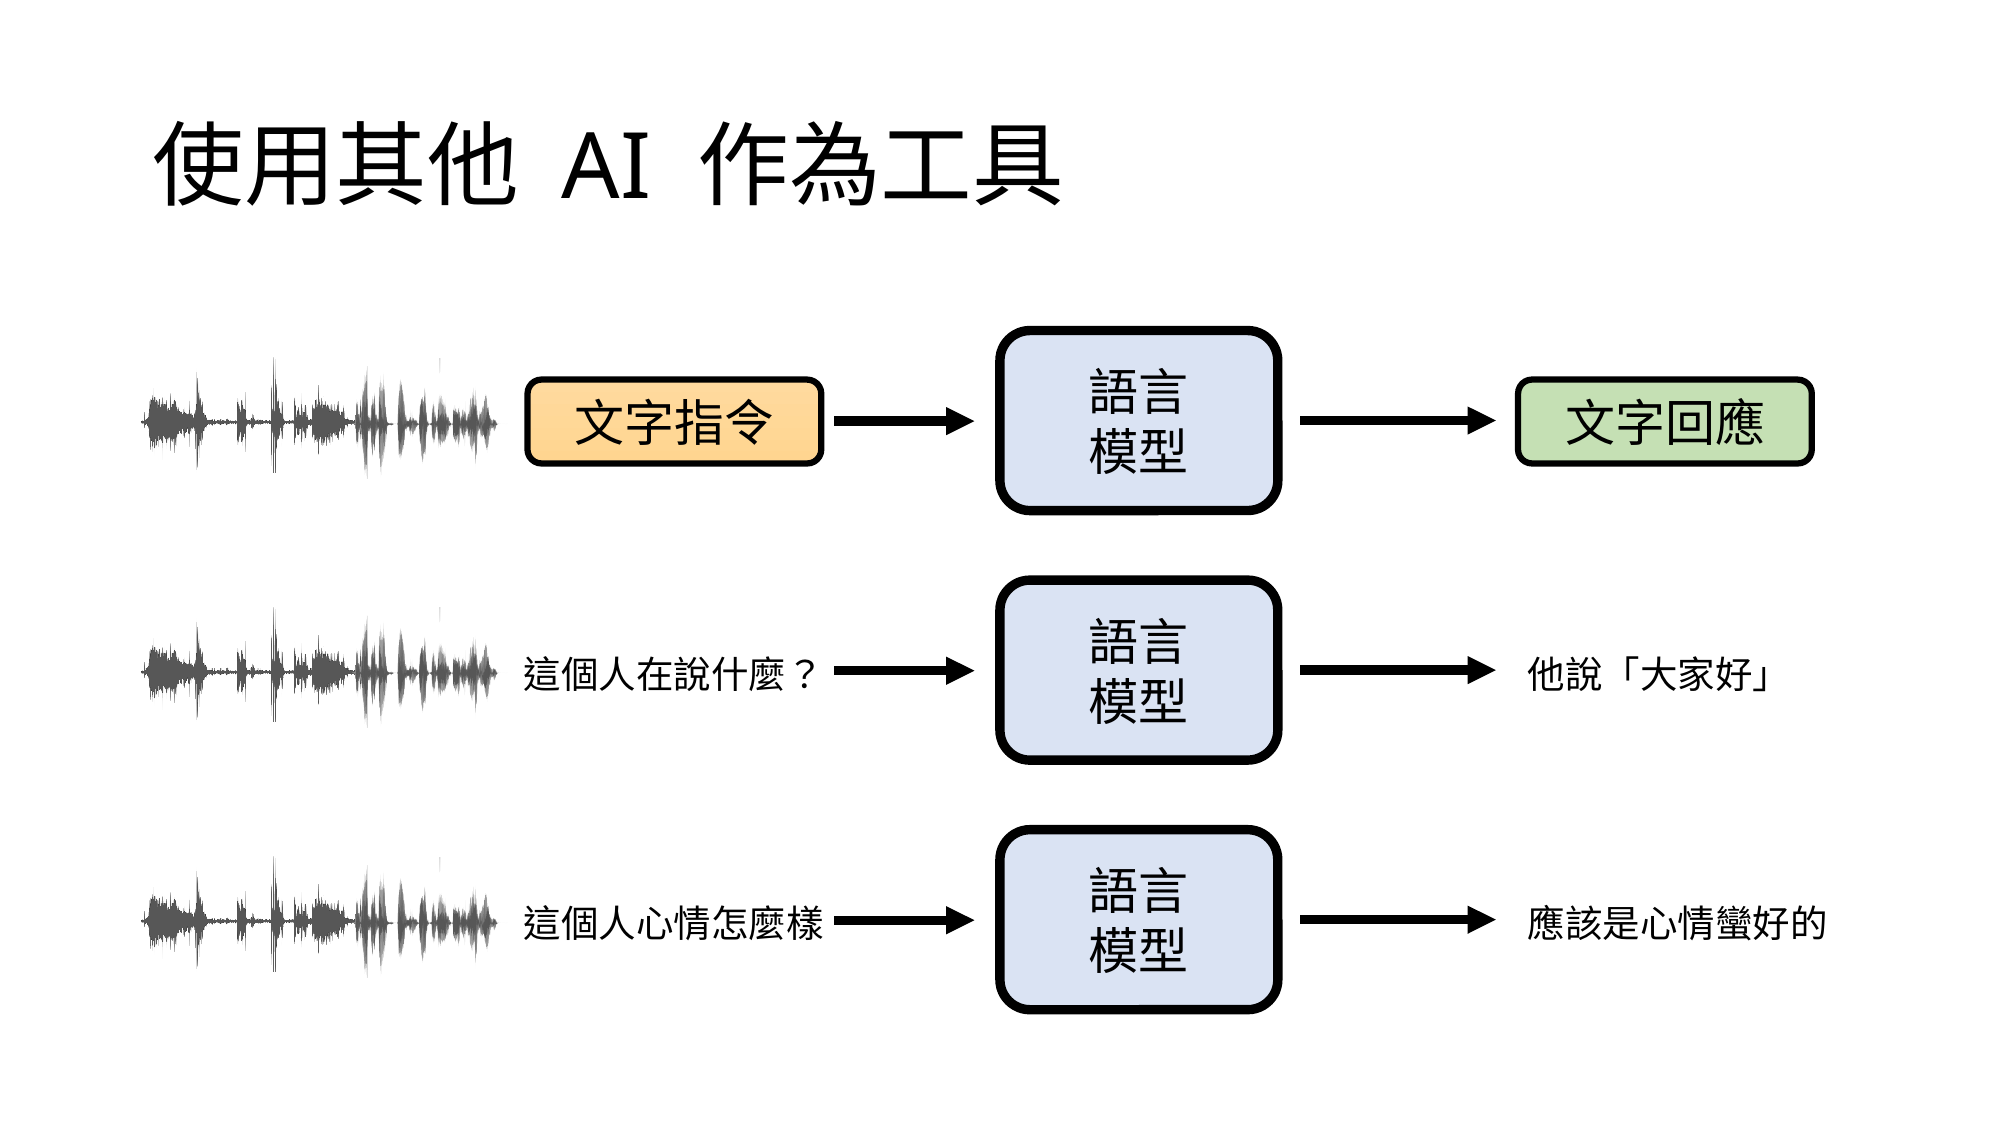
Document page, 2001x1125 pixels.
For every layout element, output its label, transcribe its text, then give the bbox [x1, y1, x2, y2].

text_box 語言 模型 [999, 829, 1278, 1010]
title 使用其他 AI 作為工具 [137, 59, 1863, 278]
text_box 他說「大家好」 [1512, 643, 1866, 703]
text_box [133, 596, 510, 733]
text_box 應該是心情蠻好的 [1512, 892, 1866, 953]
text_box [133, 845, 510, 983]
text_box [133, 346, 510, 483]
text_box 文字指令 [526, 379, 822, 464]
text_box 文字回應 [1517, 379, 1813, 464]
text_box 語言 模型 [999, 330, 1278, 511]
text_box 這個人心情怎麼樣 [510, 892, 863, 953]
text_box 語言 模型 [999, 580, 1278, 761]
text_box 這個人在說什麼？ [510, 643, 863, 703]
